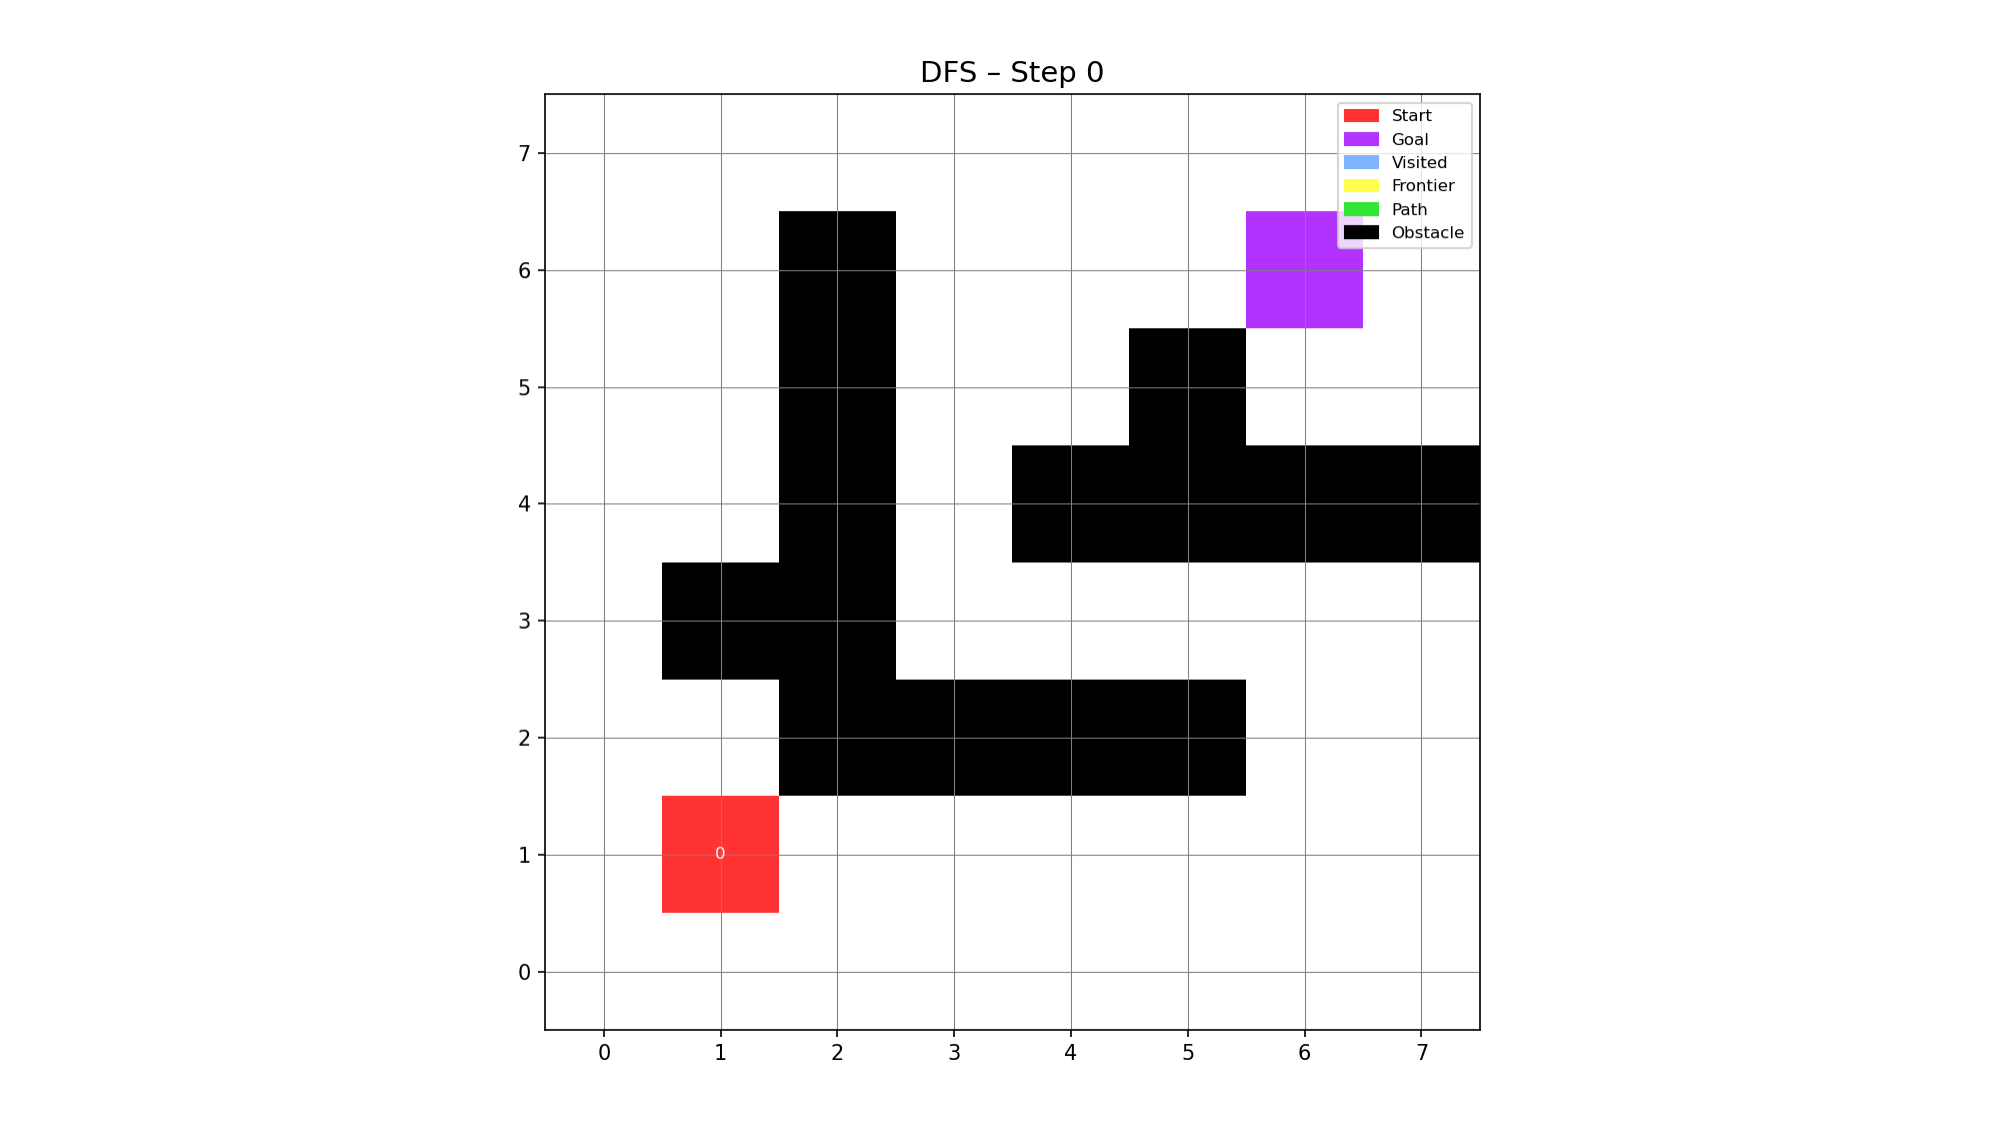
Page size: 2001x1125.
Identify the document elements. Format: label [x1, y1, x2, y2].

picture [474, 37, 1526, 1088]
